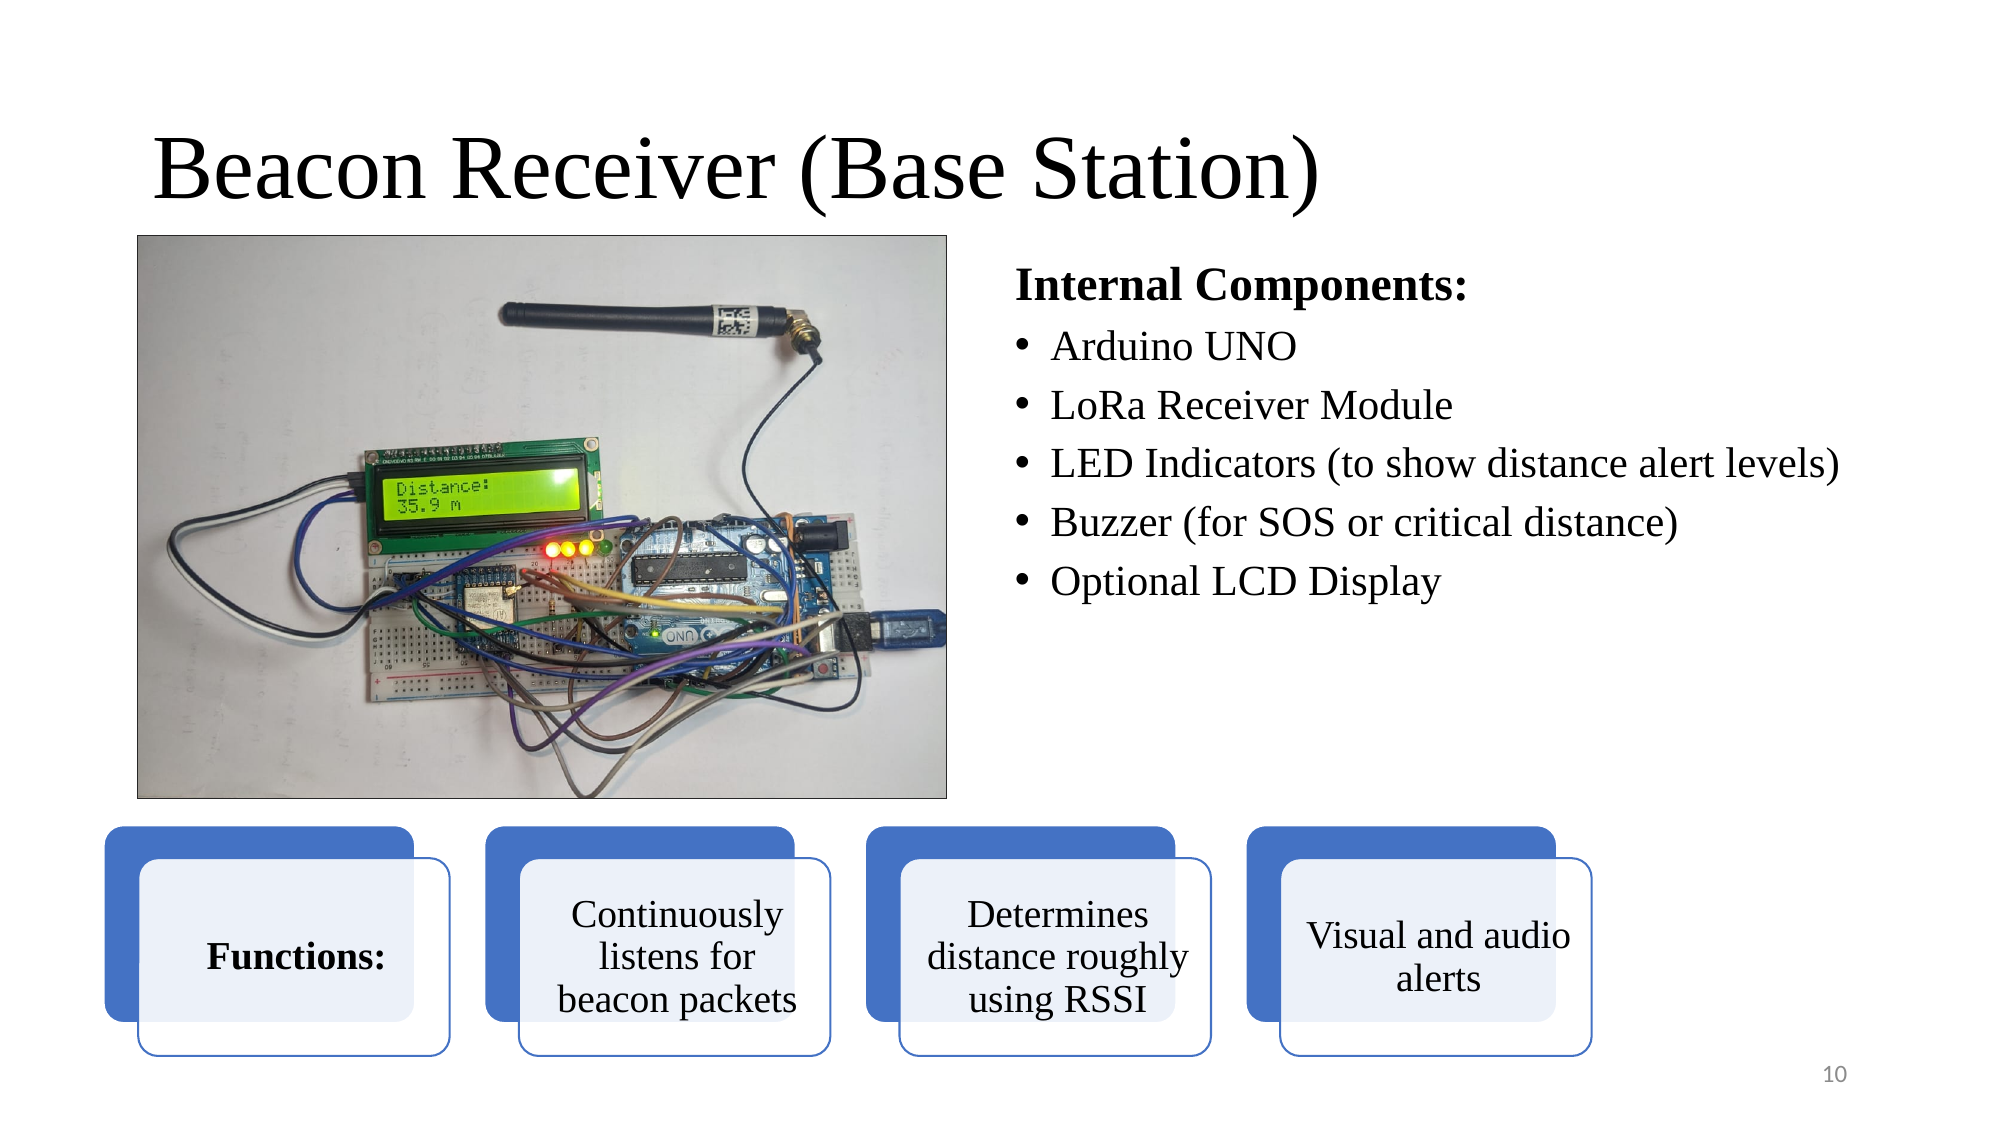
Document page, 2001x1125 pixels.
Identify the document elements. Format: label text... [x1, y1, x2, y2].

slide_number 10 [1412, 1042, 1863, 1103]
title Beacon Receiver (Base Station) [137, 59, 1863, 278]
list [137, 235, 947, 781]
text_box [103, 781, 1593, 1100]
list Internal Components: Arduino UNO LoRa Receiver Module LED Indicators (to show distance alert levels) Buzzer (for SOS or critical distance) Optional LCD Display [999, 251, 1860, 648]
